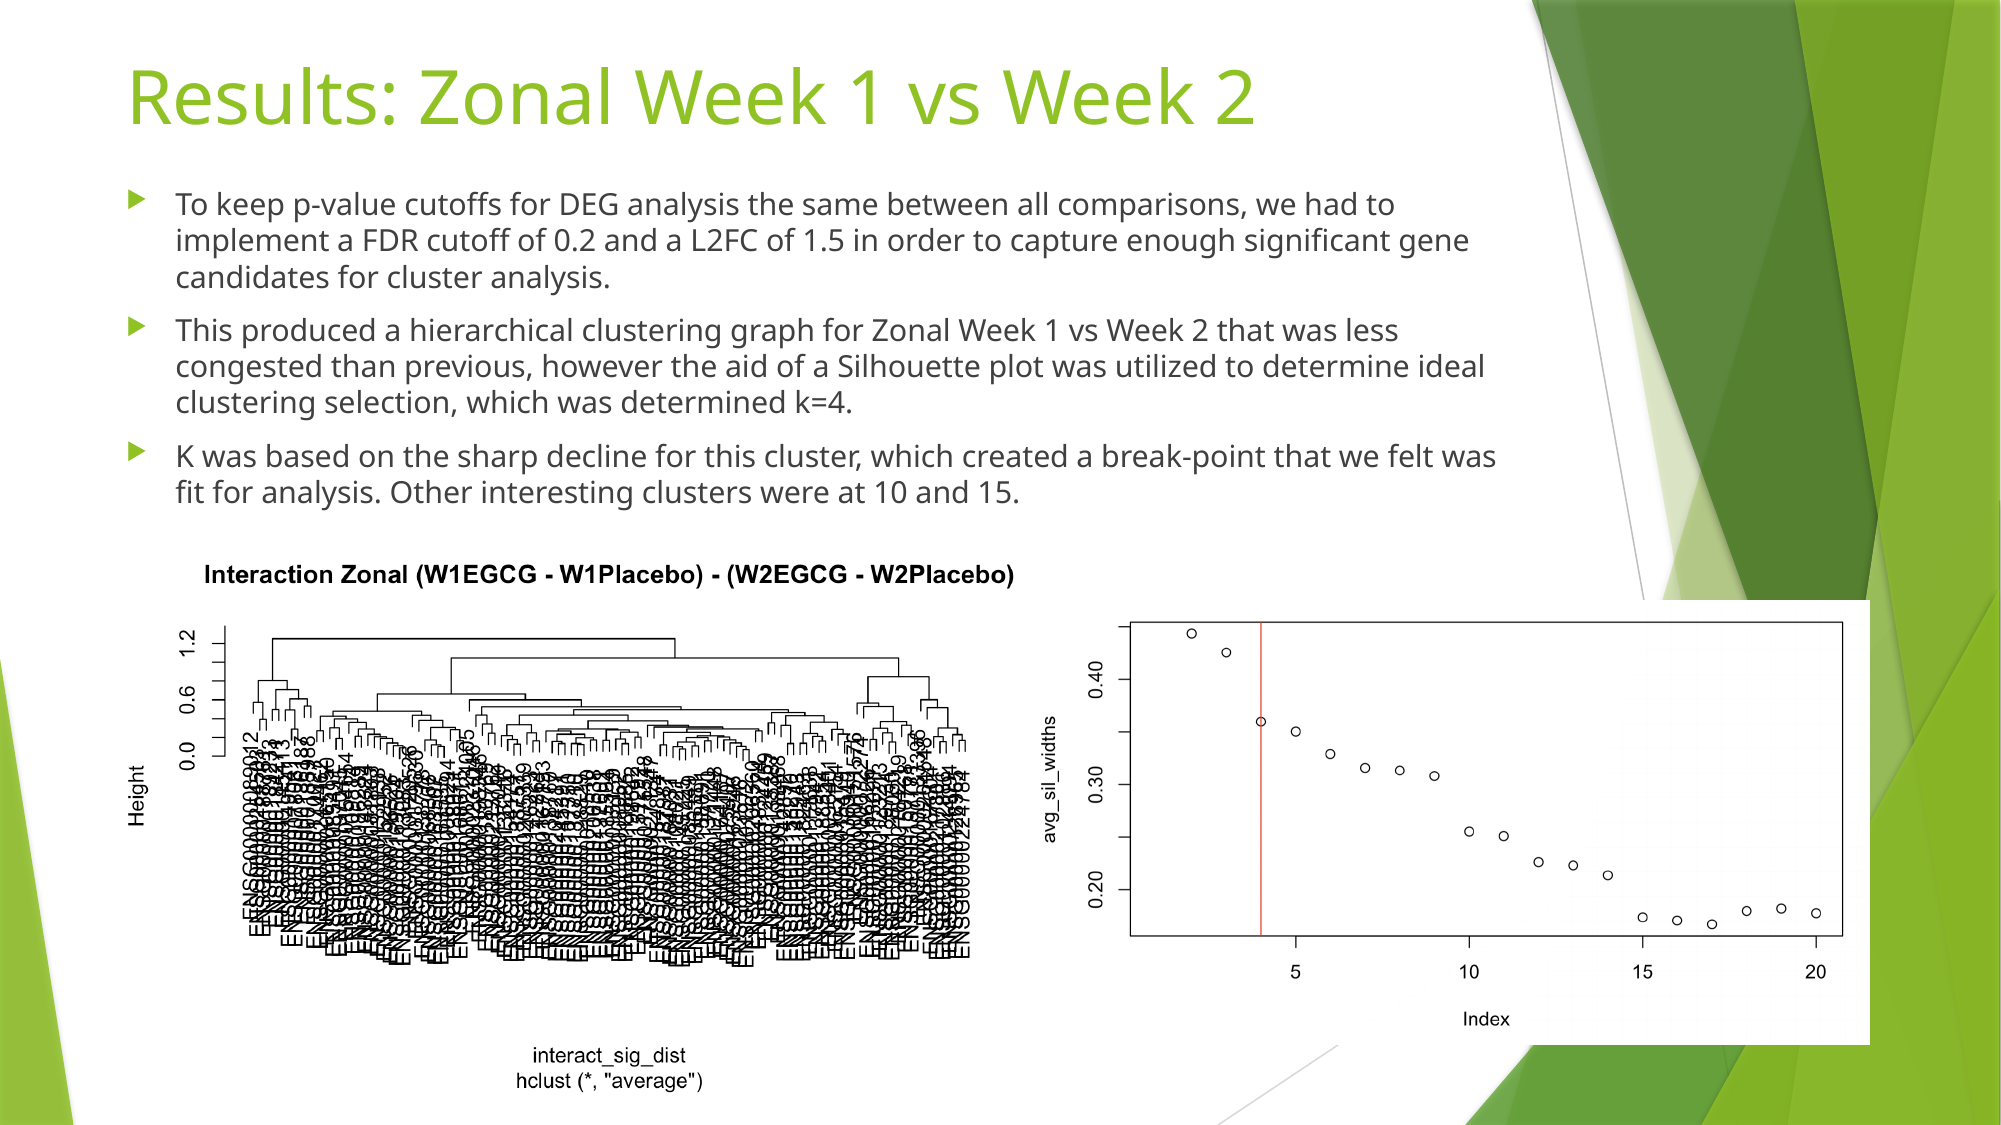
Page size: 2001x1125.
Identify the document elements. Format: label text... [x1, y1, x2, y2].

picture [110, 549, 1870, 1096]
list To keep p-value cutoffs for DEG analysis the same between all comparisons, we had to implement a FDR cutoff of 0.2 and a L2FC of 1.5 in order to capture enough significant gene candidates for cluster analysis. This produced a hierarchical clustering graph for Zonal Week 1 vs Week 2 that was less congested than previous, however the aid of a Silhouette plot was utilized to determine ideal clustering selection, which was determined k=4. K was based on the sharp decline for this cluster, which created a break-point that we felt was fit for analysis. Other interesting clusters were at 10 and 15. [111, 177, 1522, 523]
title Results: Zonal Week 1 vs Week 2 [111, 41, 1522, 177]
